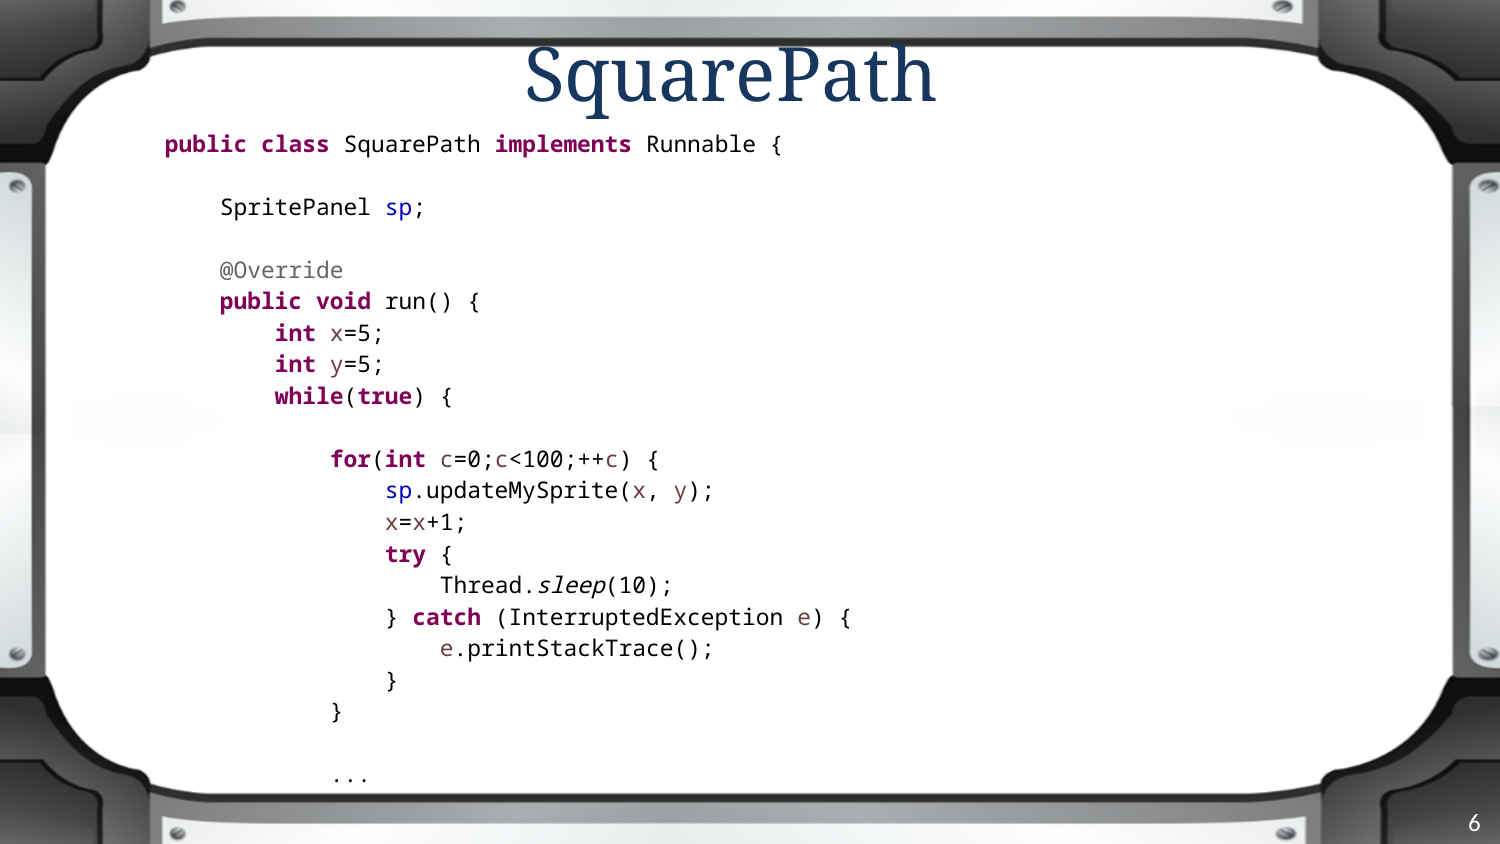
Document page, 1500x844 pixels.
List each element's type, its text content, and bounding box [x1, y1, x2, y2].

text_box public class SquarePath implements Runnable { SpritePanel sp; @Override public void run() { int x=5; int y=5; while(true) { for(int c=0;c<100;++c) { sp.updateMySprite(x, y); x=x+1; try { Thread.sleep(10); } catch (InterruptedException e) { e.printStackTrace(); } } ... [150, 71, 1000, 844]
title SquarePath [150, 21, 1313, 122]
picture [0, 0, 1500, 844]
slide_number 6 [1395, 798, 1496, 844]
